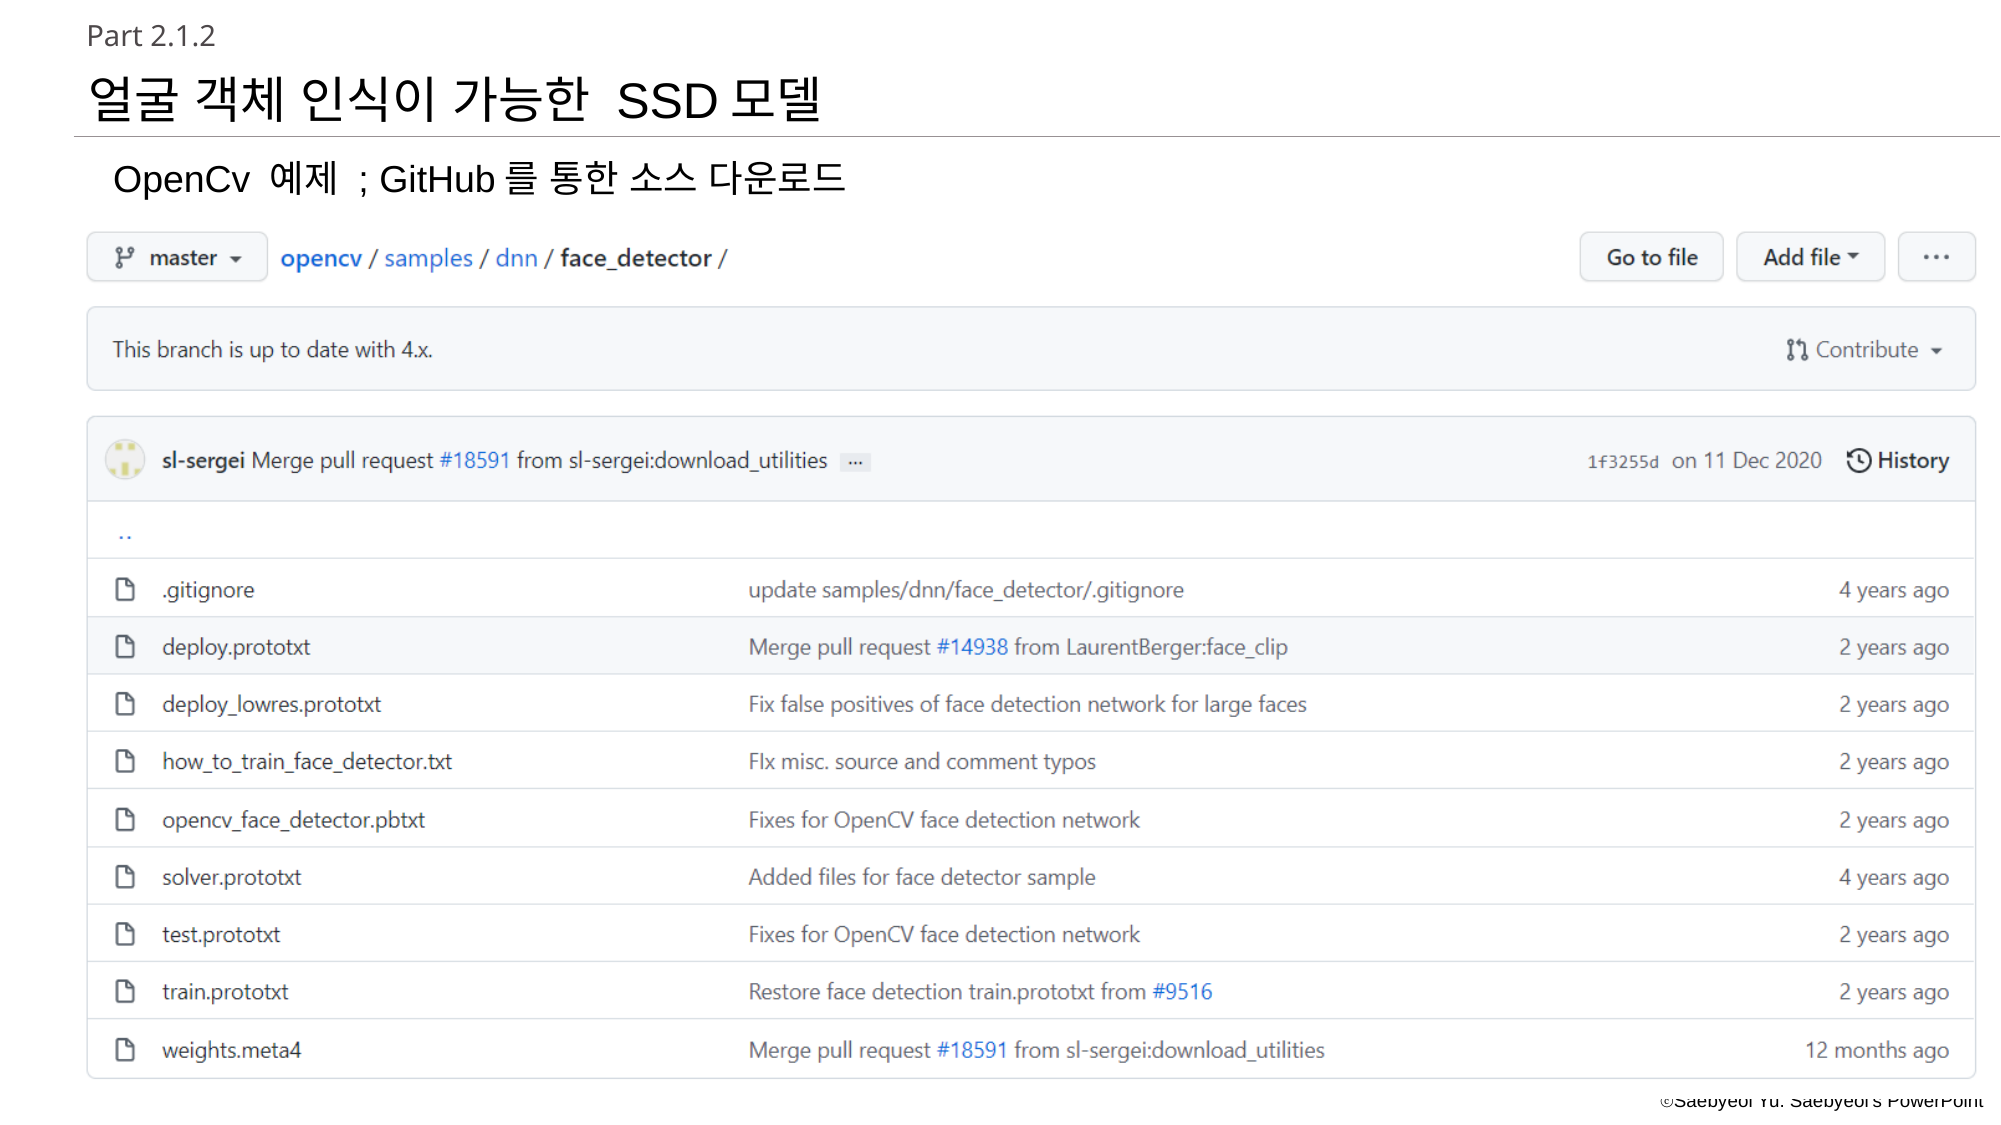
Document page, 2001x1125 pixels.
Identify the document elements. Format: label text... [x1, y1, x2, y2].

text_box Part 2.1.2 [71, 10, 231, 61]
text_box OpenCv 예제 ; GitHub를 통한 소스 다운로드 [98, 147, 1662, 208]
picture [73, 223, 2000, 1099]
text_box 얼굴 객체 인식이 가능한 SSD모델 [73, 61, 1613, 136]
